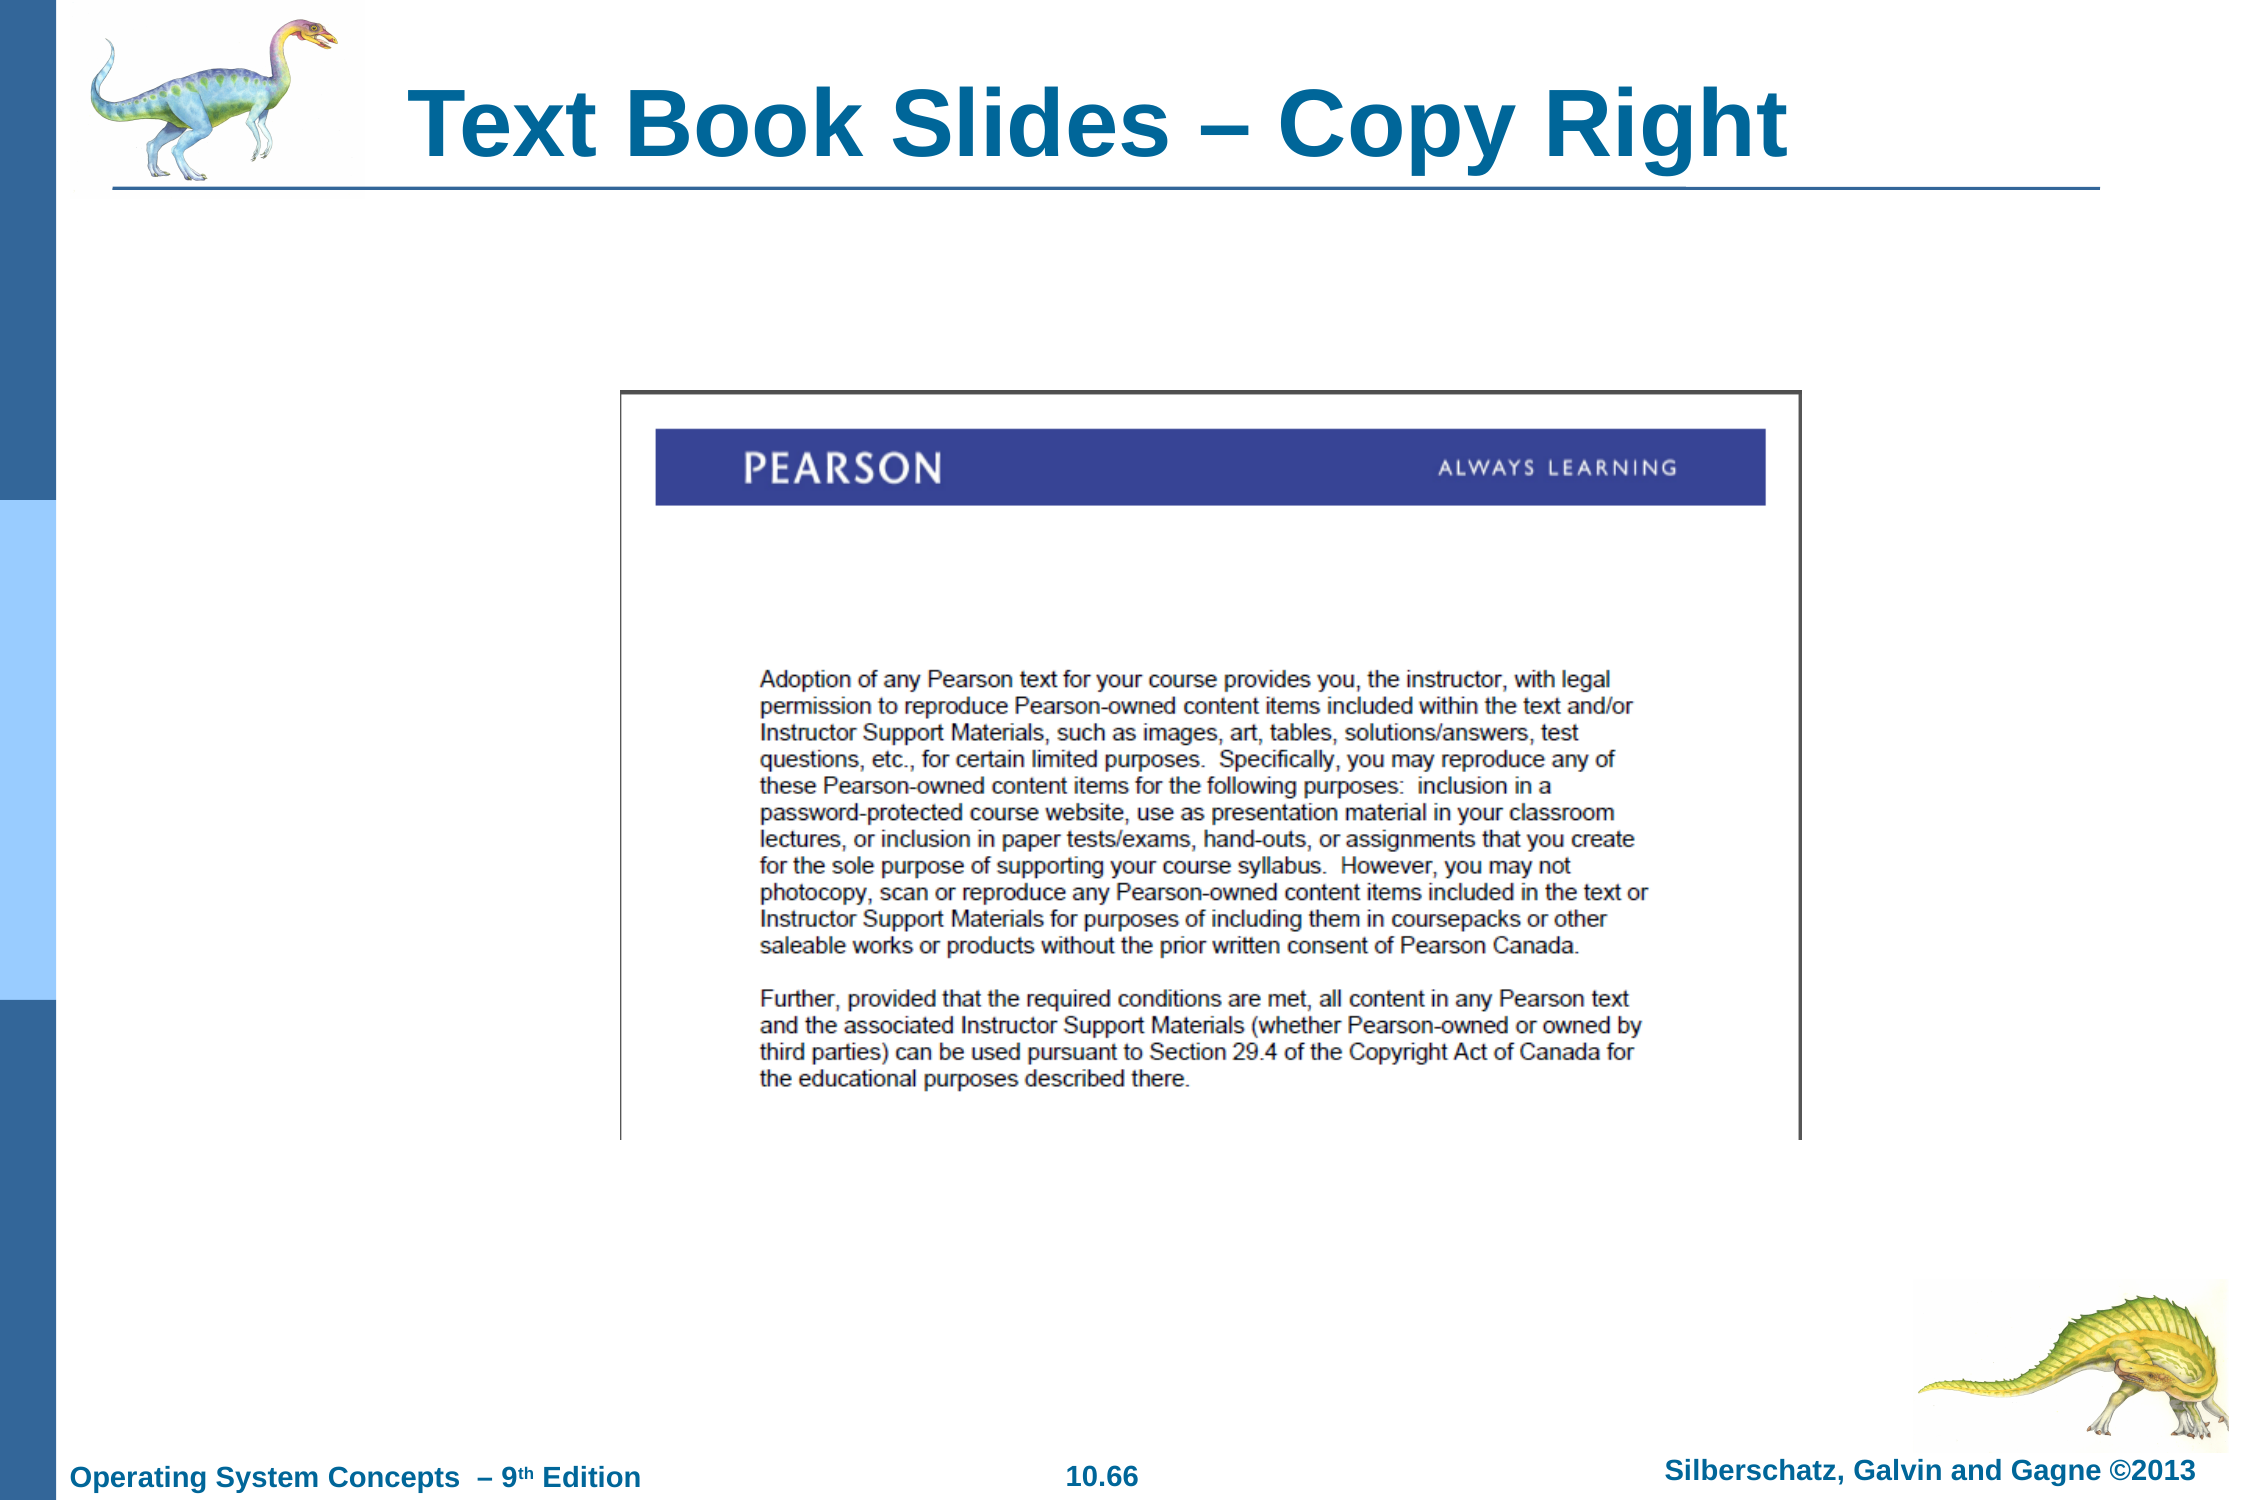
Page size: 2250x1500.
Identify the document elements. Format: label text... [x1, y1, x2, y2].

picture [70, 0, 365, 199]
picture [1913, 1279, 2229, 1453]
title Text Book Slides – Copy Right [112, 60, 2138, 187]
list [620, 390, 1802, 1140]
